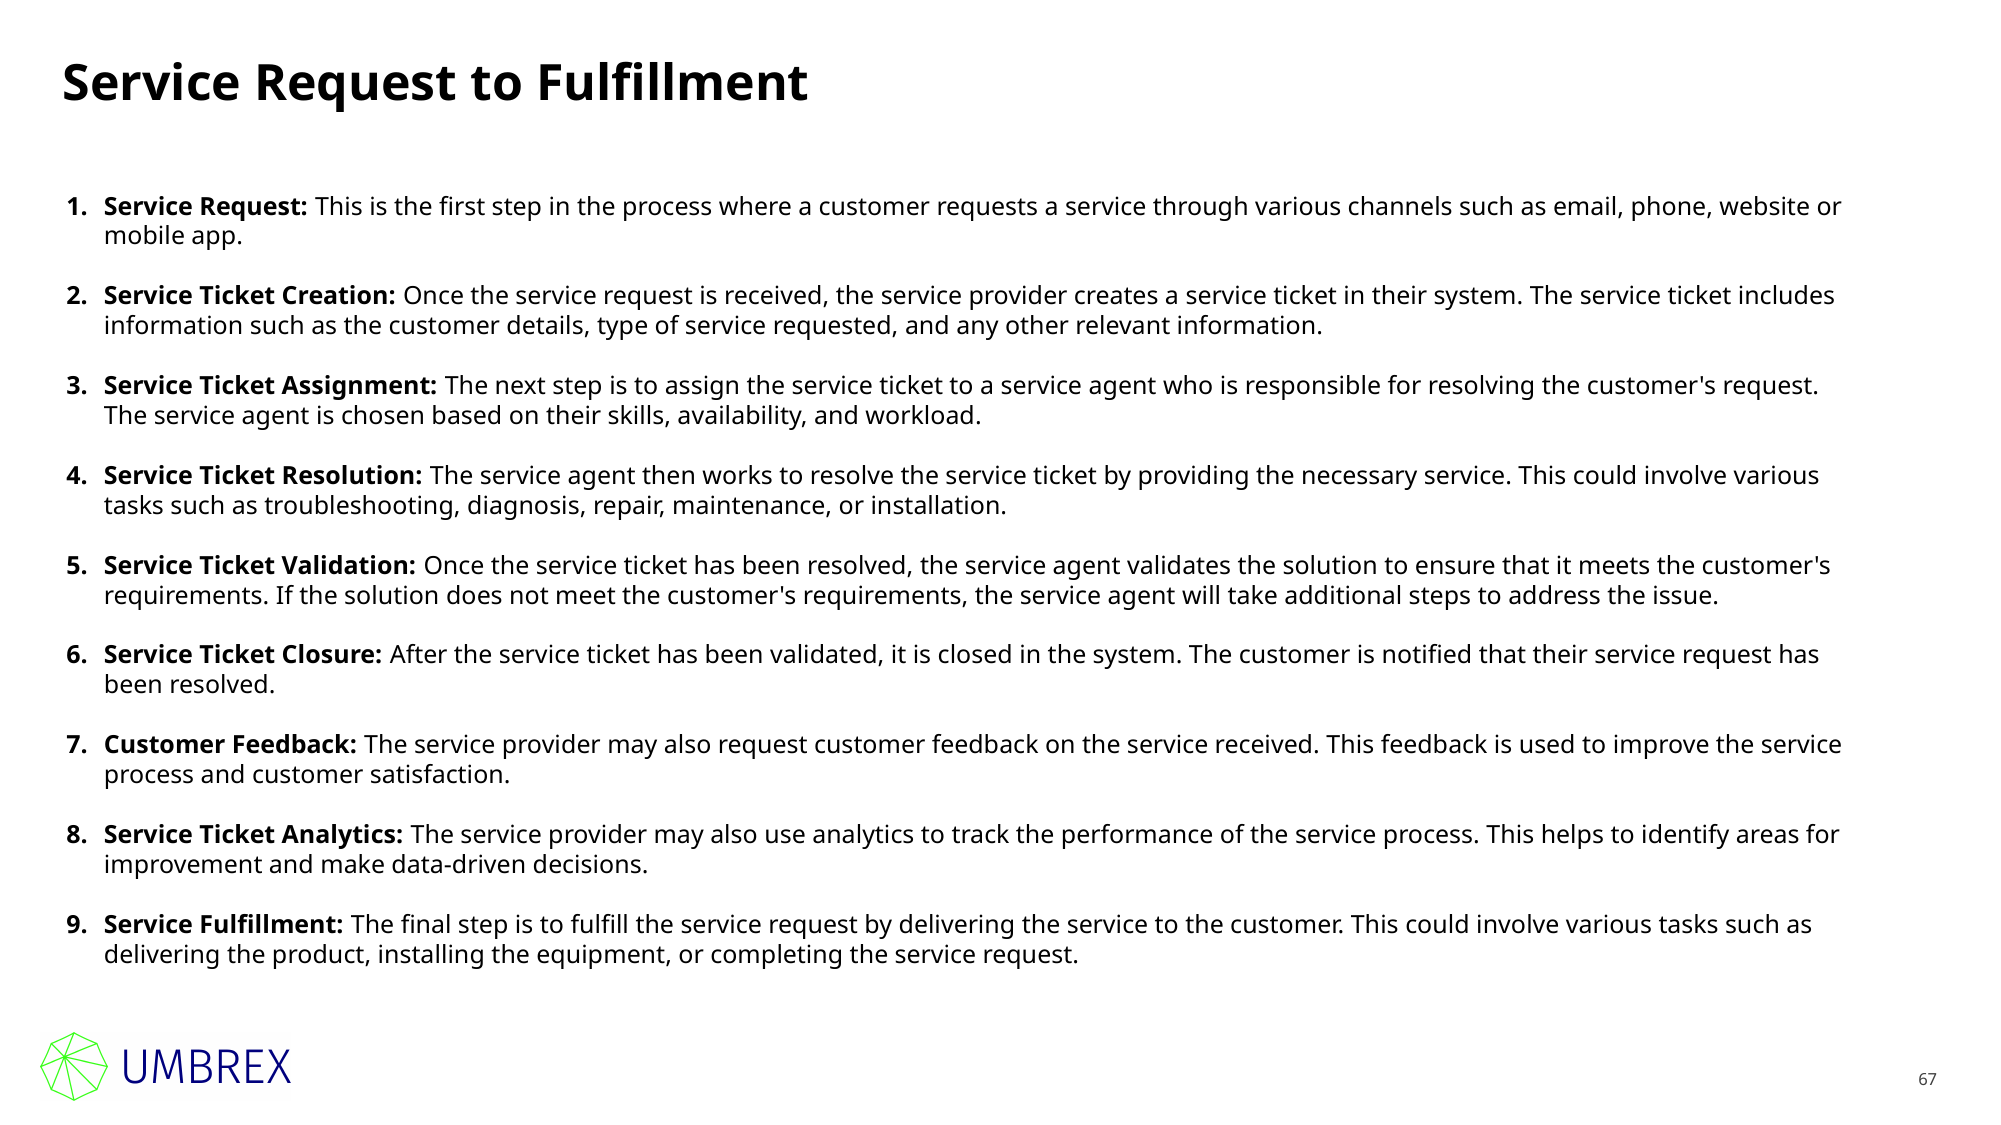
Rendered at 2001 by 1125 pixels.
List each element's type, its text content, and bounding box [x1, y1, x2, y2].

picture [40, 1032, 291, 1101]
text_box Service Request: This is the first step in the process where a customer requests a service through various channels such as email, phone, website or mobile app. Service Ticket Creation: Once the service request is received, the service provider creates a service ticket in their system. The service ticket includes information such as the customer details, type of service requested, and any other relevant information. Service Ticket Assignment: The next step is to assign the service ticket to a service agent who is responsible for resolving the customer's request. The service agent is chosen based on their skills, availability, and workload. Service Ticket Resolution: The service agent then works to resolve the service ticket by providing the necessary service. This could involve various tasks such as troubleshooting, diagnosis, repair, maintenance, or installation. Service Ticket Validation: Once the service ticket has been resolved, the service agent validates the solution to ensure that it meets the customer's requirements. If the solution does not meet the customer's requirements, the service agent will take additional steps to address the issue. Service Ticket Closure: After the service ticket has been validated, it is closed in the system. The customer is notified that their service request has been resolved. Customer Feedback: The service provider may also request customer feedback on the service received. This feedback is used to improve the service process and customer satisfaction. Service Ticket Analytics: The service provider may also use analytics to track the performance of the service process. This helps to identify areas for improvement and make data-driven decisions. Service Fulfillment: The final step is to fulfill the service request by delivering the service to the customer. This could involve various tasks such as delivering the product, installing the equipment, or completing the service request. [37, 184, 1866, 889]
title Service Request to Fulfillment [63, 62, 1937, 143]
